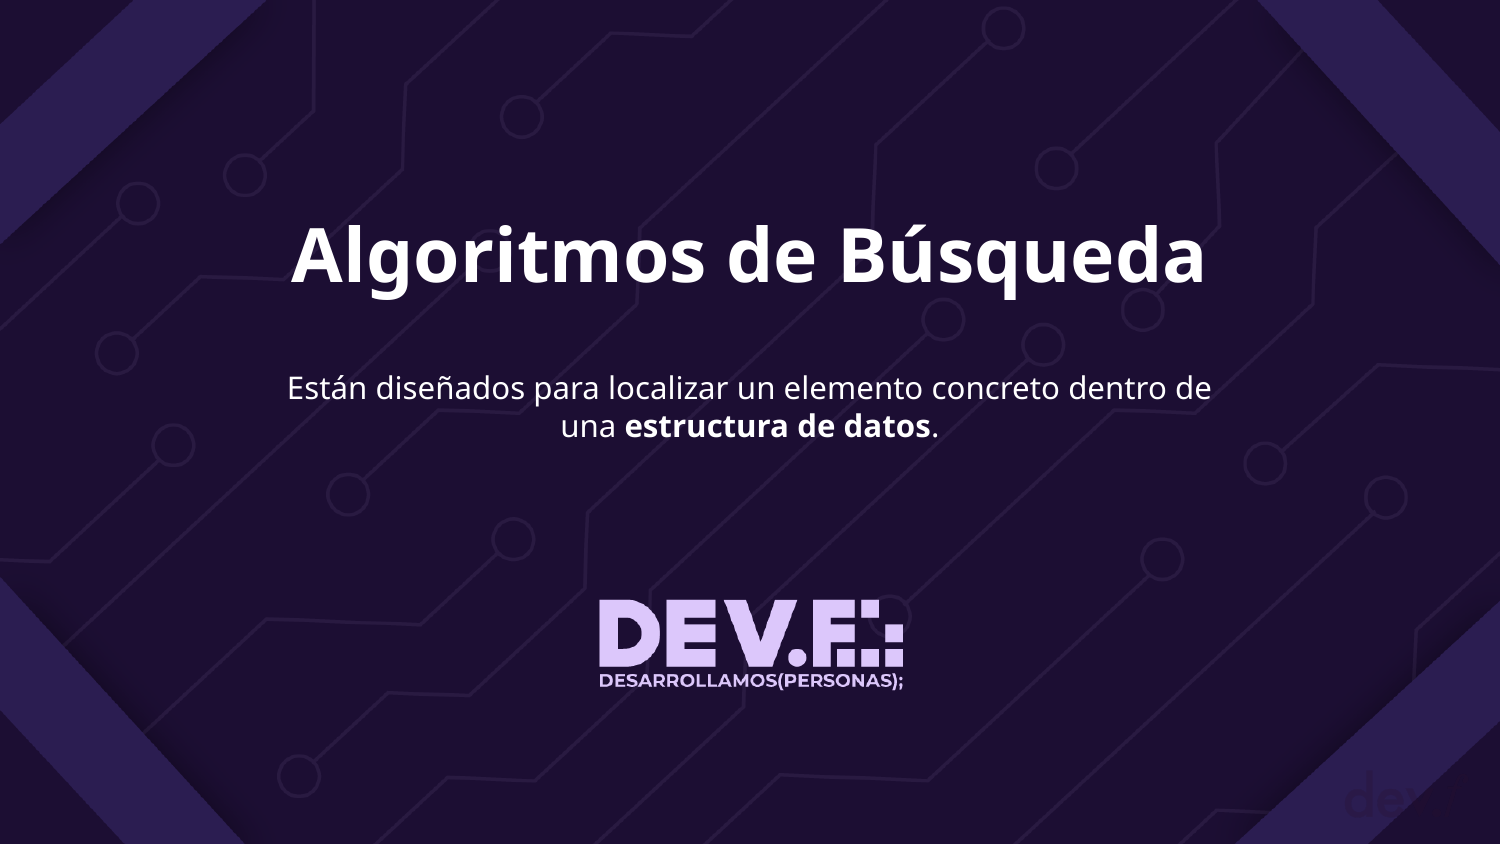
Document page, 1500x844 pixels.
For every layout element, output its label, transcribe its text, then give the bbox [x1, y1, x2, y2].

picture [0, 0, 1500, 844]
text_box Están diseñados para localizar un elemento concreto dentro de una estructura de datos. [270, 353, 1230, 427]
title Algoritmos de Búsqueda [51, 106, 1449, 313]
